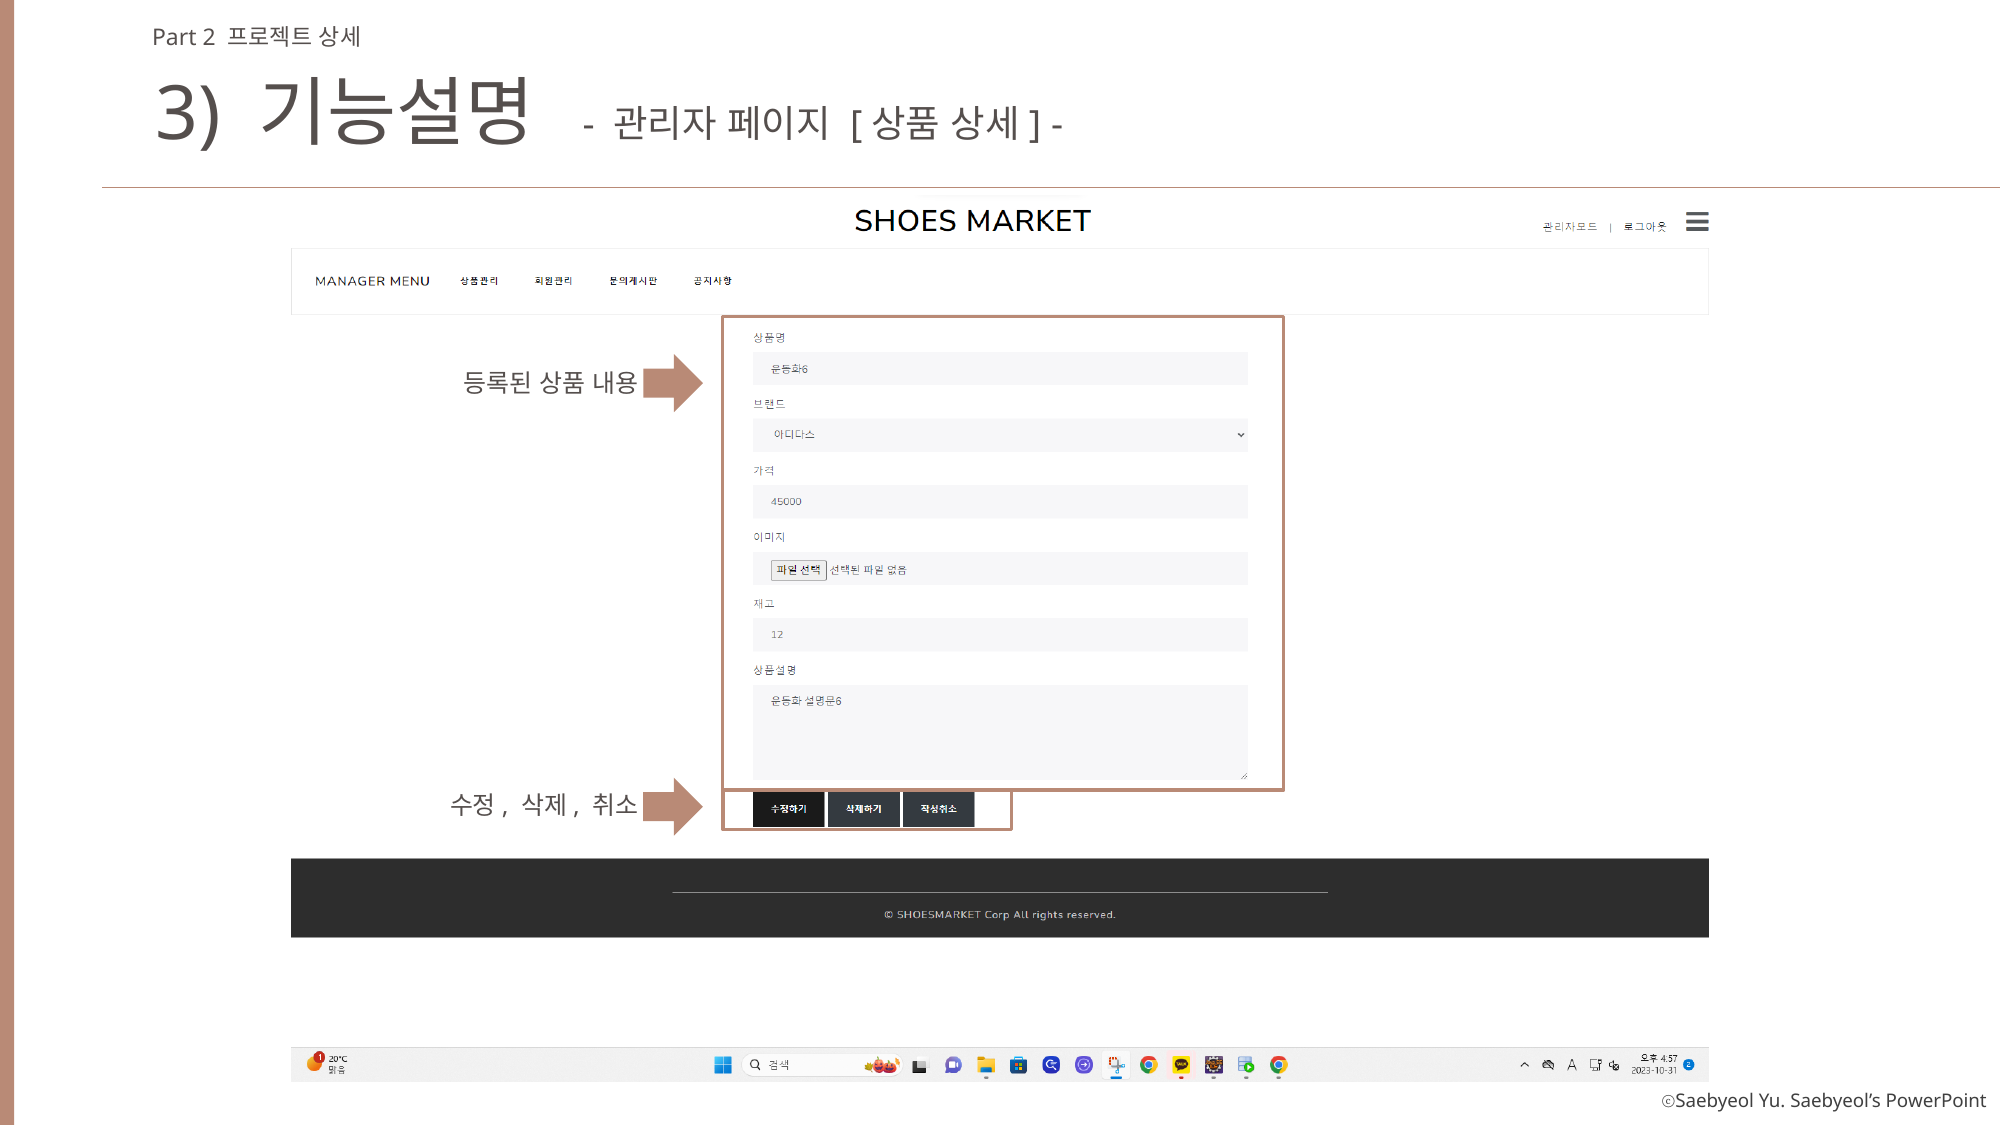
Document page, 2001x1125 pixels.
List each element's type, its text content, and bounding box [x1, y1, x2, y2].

picture [291, 195, 1709, 1082]
text_box [0, 0, 15, 1125]
text_box - 관리자 페이지 [상품 상세] - [567, 92, 1078, 153]
text_box Part 2 프로젝트 상세 [137, 15, 377, 58]
text_box 3) 기능설명 [141, 57, 550, 163]
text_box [427, 316, 1284, 791]
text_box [427, 777, 1012, 836]
